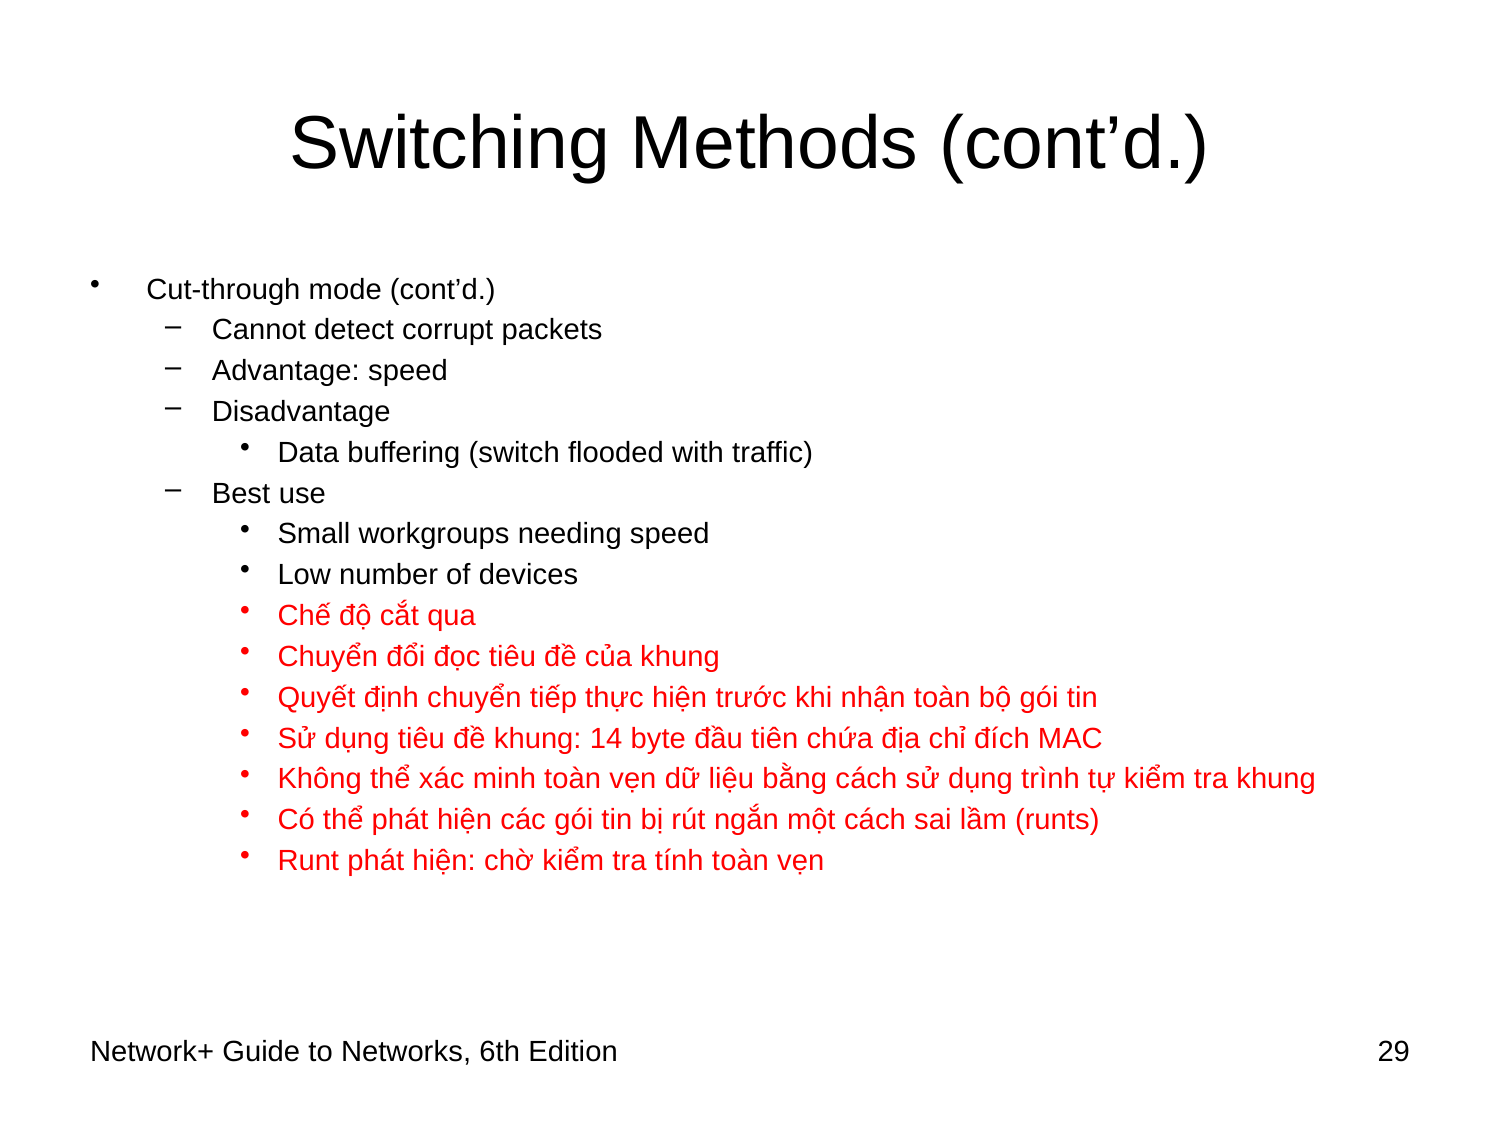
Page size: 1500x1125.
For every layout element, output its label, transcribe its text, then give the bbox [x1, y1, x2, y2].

footer Network+ Guide to Networks, 6th Edition [74, 1024, 988, 1103]
list Cut-through mode (cont’d.) Cannot detect corrupt packets Advantage: speed Disadvantage Data buffering (switch flooded with traffic) Best use Small workgroups needing speed Low number of devices Chế độ cắt qua Chuyển đổi đọc tiêu đề của khung Quyết định chuyển tiếp thực hiện trước khi nhận toàn bộ gói tin Sử dụng tiêu đề khung: 14 byte đầu tiên chứa địa chỉ đích MAC Không thể xác minh toàn vẹn dữ liệu bằng cách sử dụng trình tự kiểm tra khung Có thể phát hiện các gói tin bị rút ngắn một cách sai lầm (runts) Runt phát hiện: chờ kiểm tra tính toàn vẹn [75, 262, 1425, 1005]
title Switching Methods (cont’d.) [75, 45, 1425, 233]
slide_number 29 [1074, 1024, 1426, 1103]
